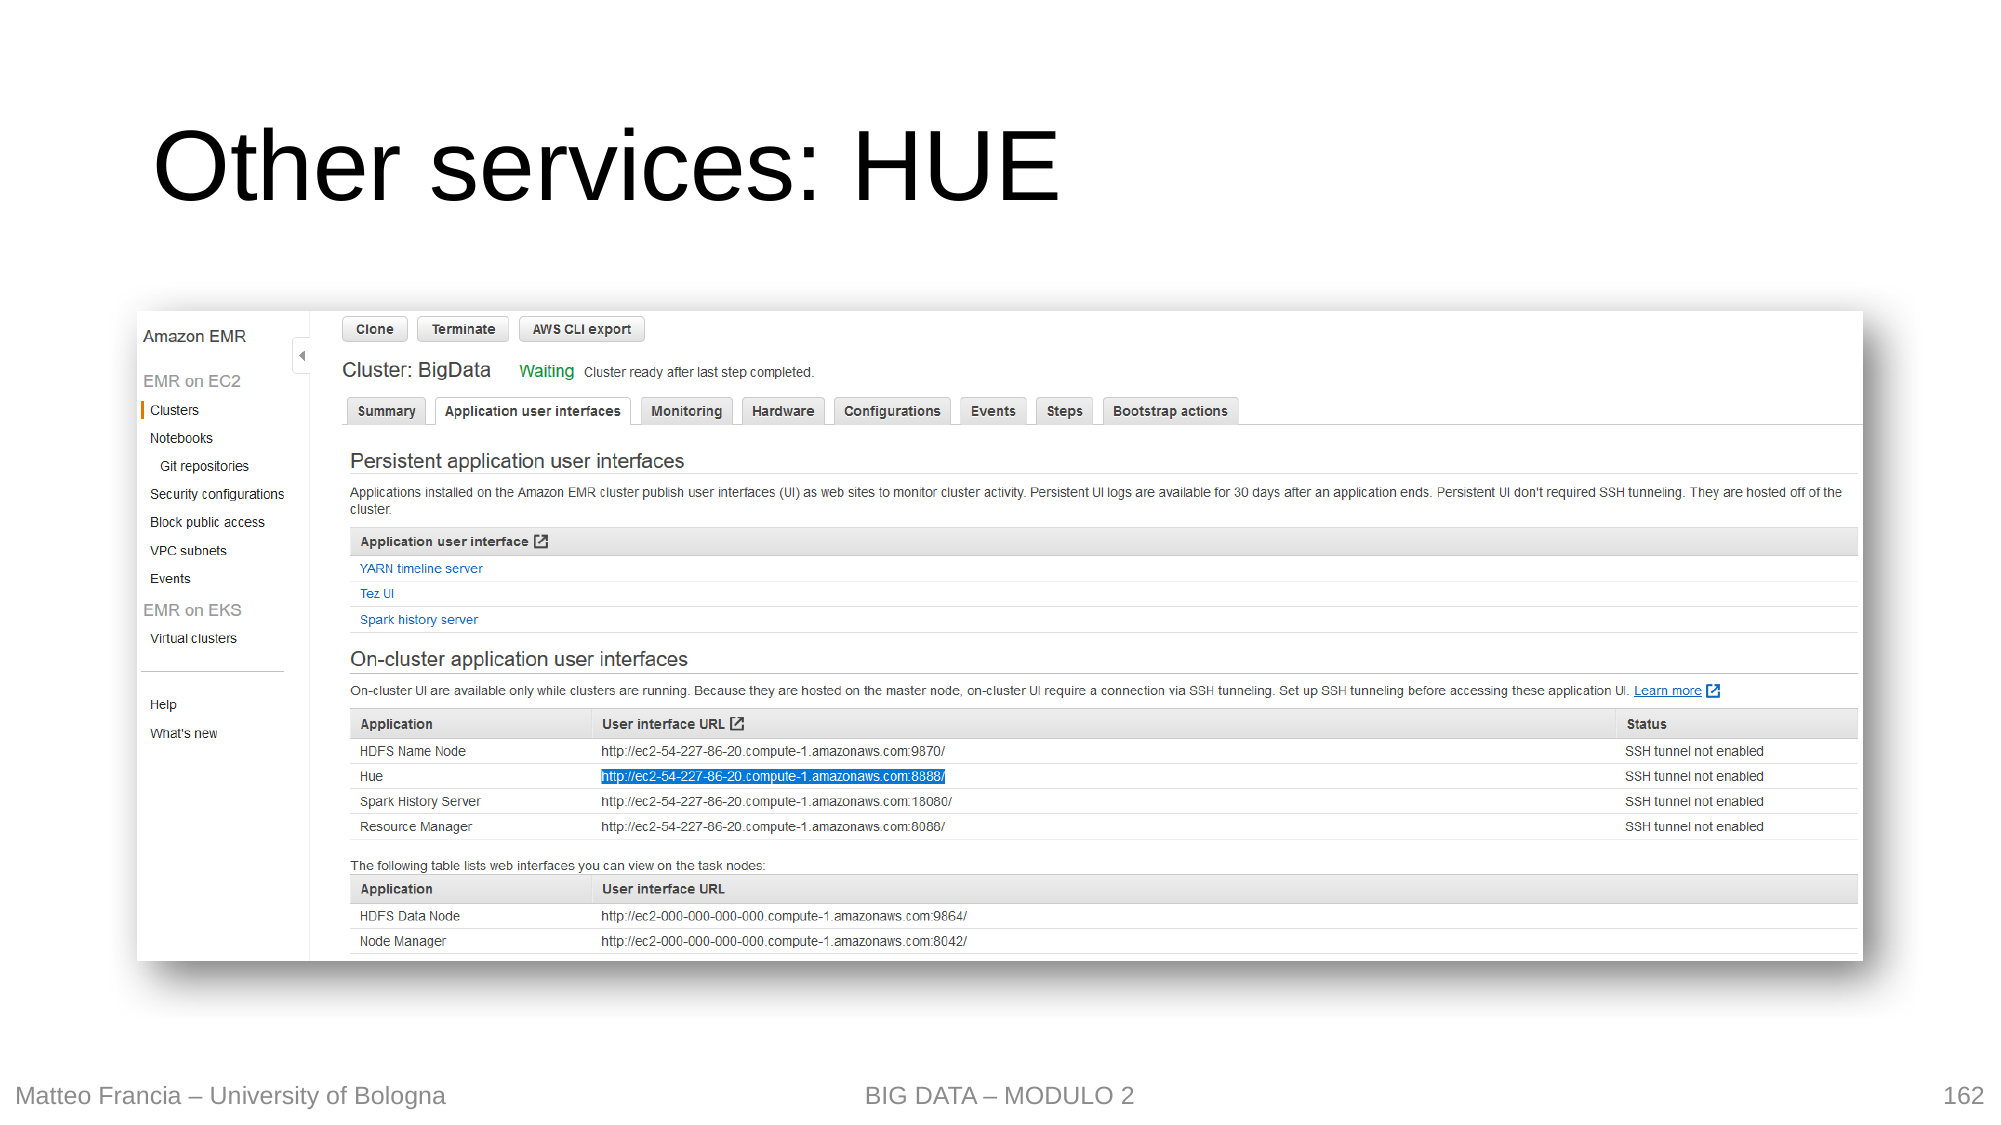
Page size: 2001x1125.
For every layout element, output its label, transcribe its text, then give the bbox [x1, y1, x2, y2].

footer Matteo Francia – University of Bologna [0, 1065, 466, 1125]
slide_number 162 [1550, 1065, 2000, 1125]
title Other services: HUE [137, 59, 1863, 278]
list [137, 311, 1863, 961]
